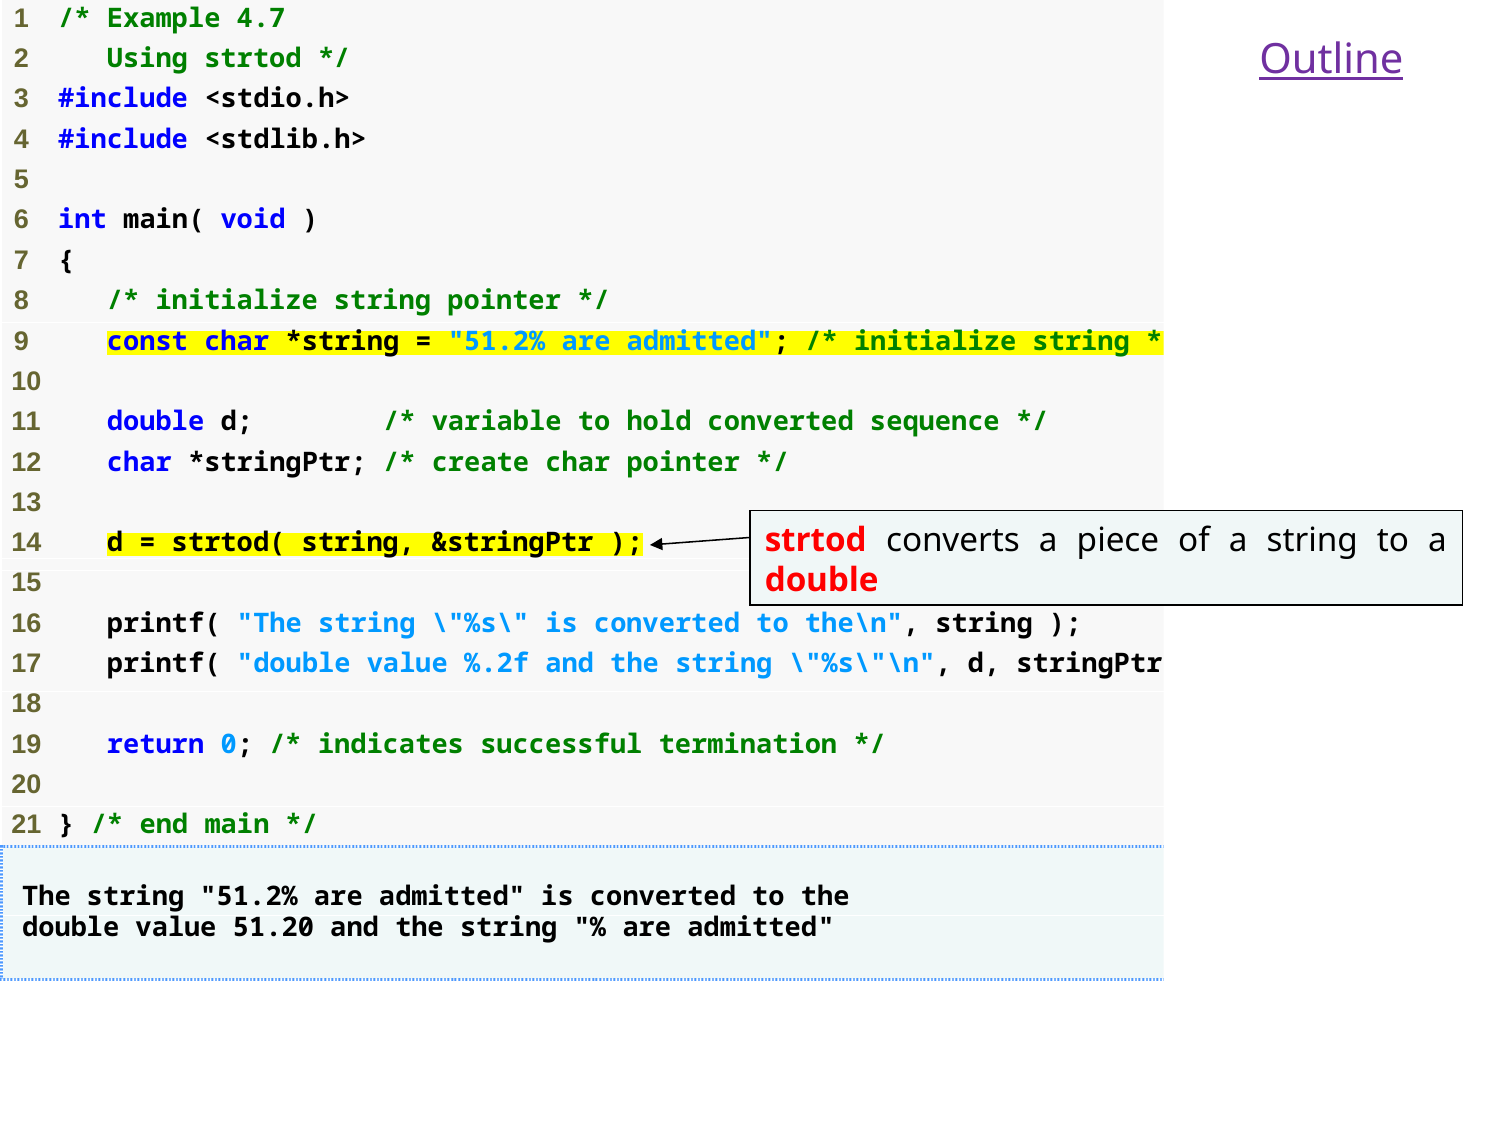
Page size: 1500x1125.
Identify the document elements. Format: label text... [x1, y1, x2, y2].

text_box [0, 0, 1164, 1097]
text_box strtod converts a piece of a string to a double [1168, 510, 1463, 606]
text_box Outline [1168, 24, 1500, 90]
